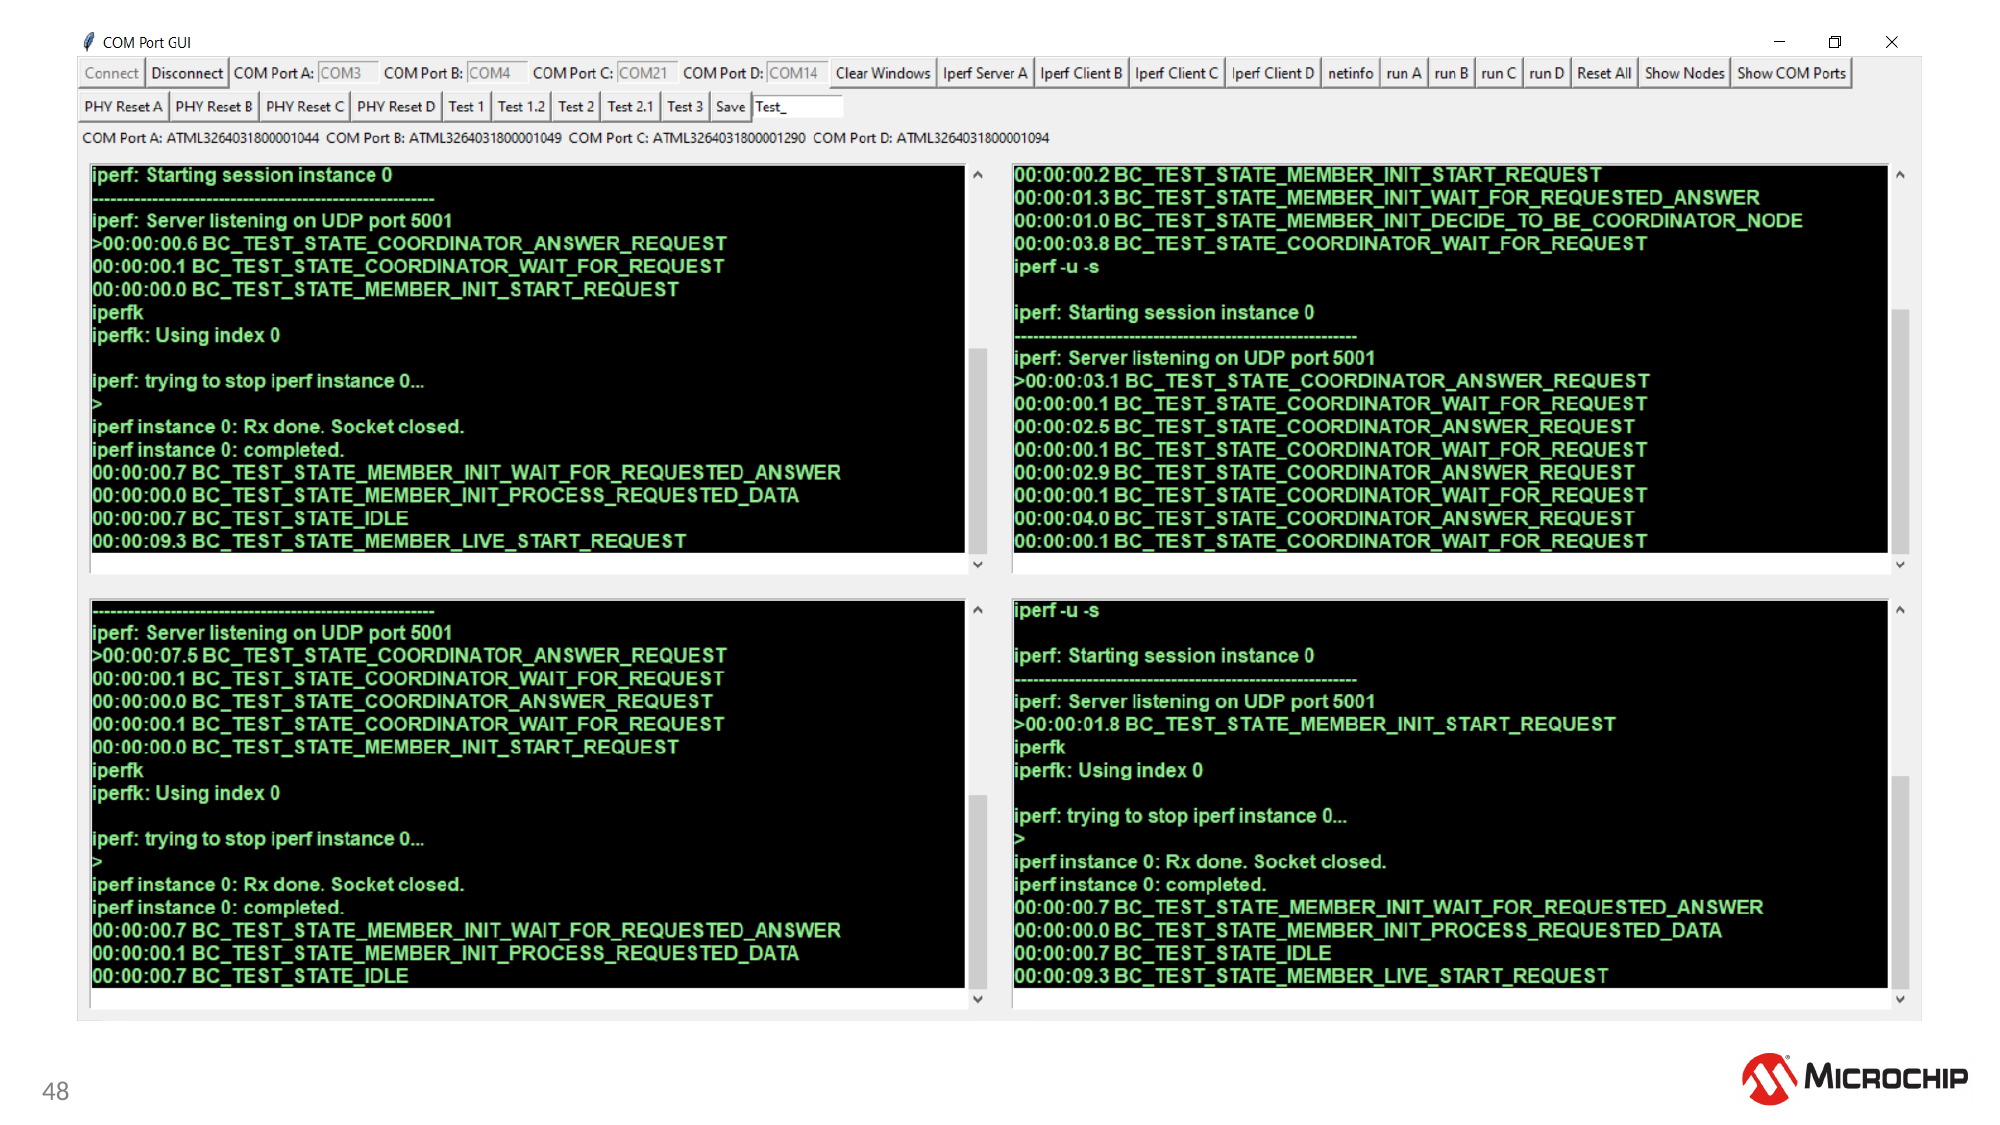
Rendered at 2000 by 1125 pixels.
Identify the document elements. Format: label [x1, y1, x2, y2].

picture [1736, 1049, 1974, 1109]
picture [77, 28, 1922, 1021]
